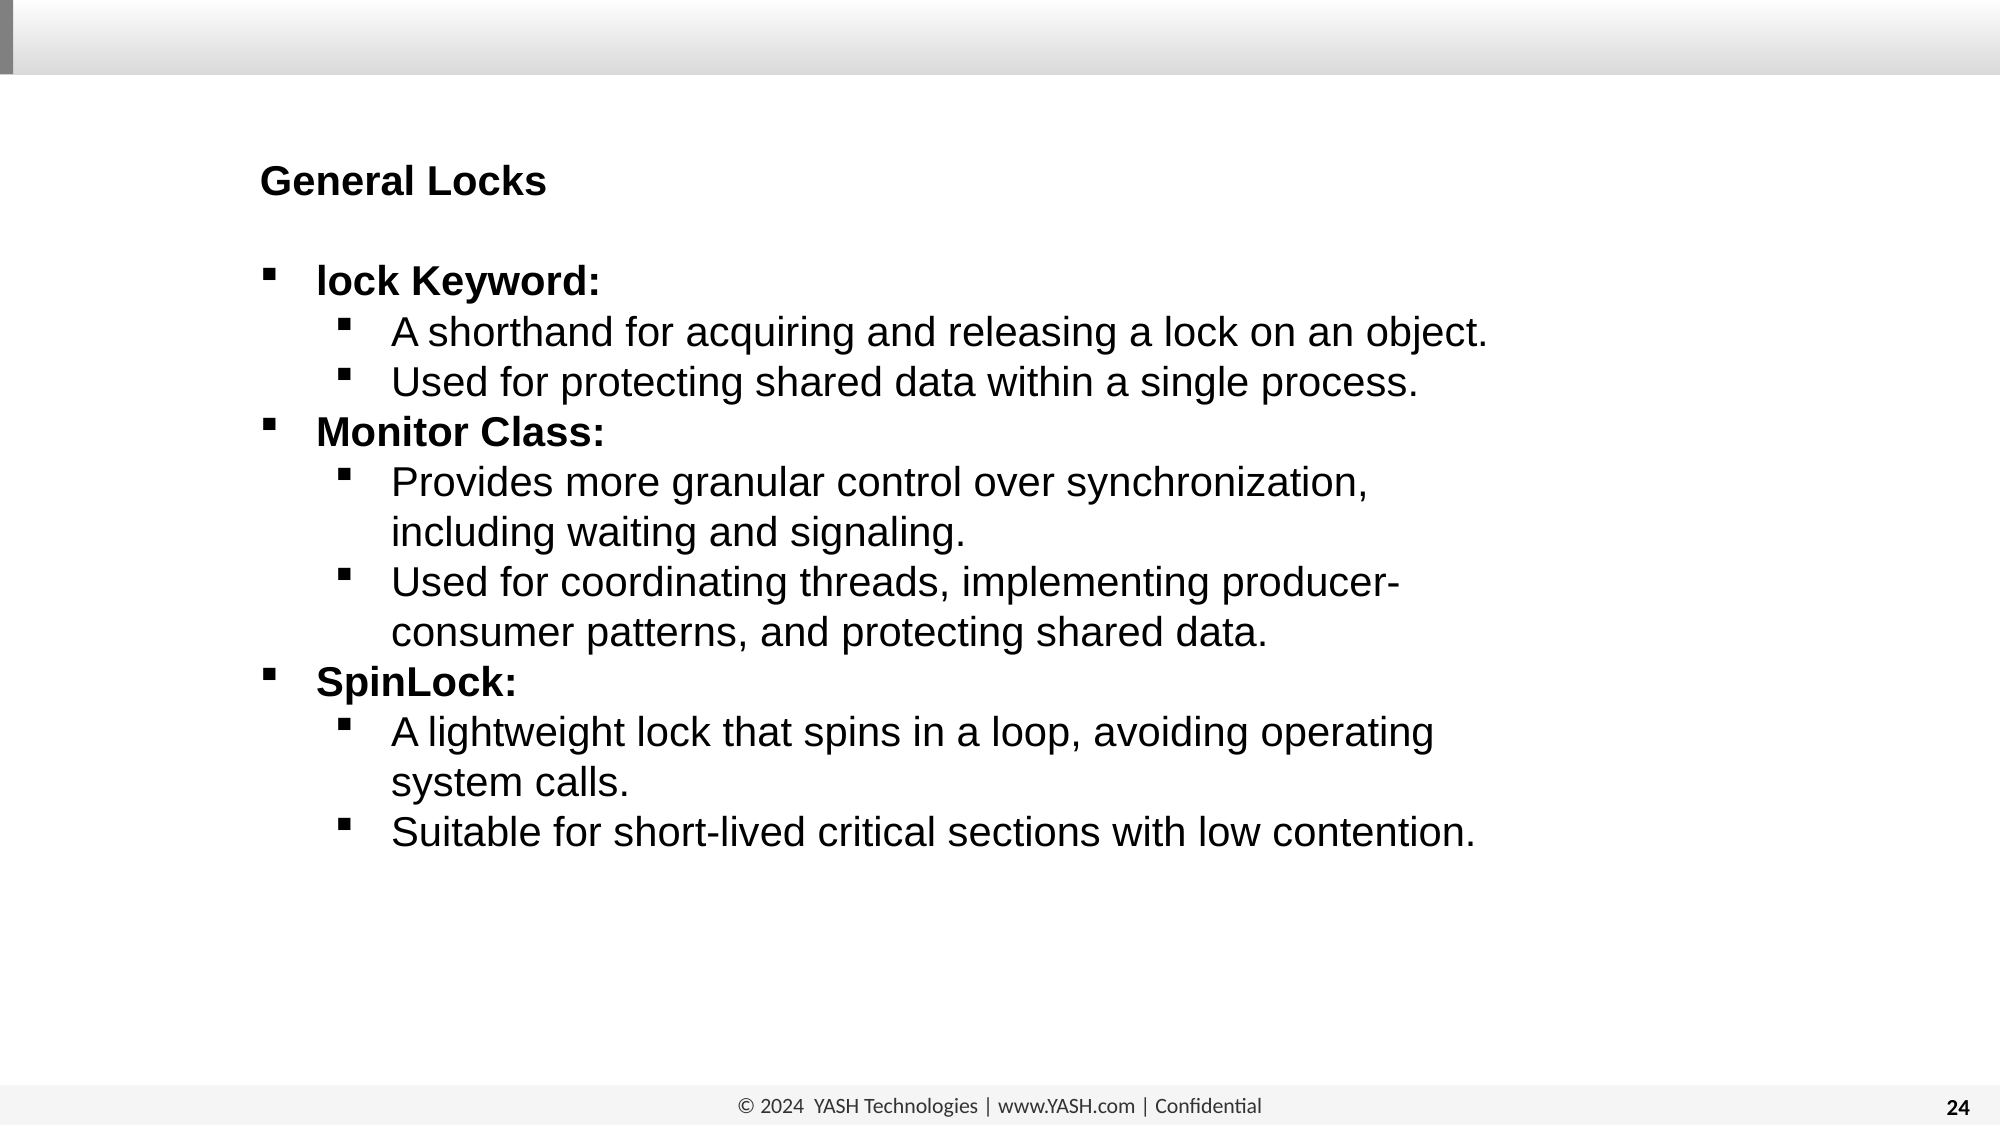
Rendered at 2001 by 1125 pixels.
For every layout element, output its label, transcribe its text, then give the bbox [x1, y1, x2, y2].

text_box General Locks lock Keyword: A shorthand for acquiring and releasing a lock on an object. Used for protecting shared data within a single process. Monitor Class: Provides more granular control over synchronization, including waiting and signaling. Used for coordinating threads, implementing producer-consumer patterns, and protecting shared data. SpinLock: A lightweight lock that spins in a loop, avoiding operating system calls. Suitable for short-lived critical sections with low contention. [244, 146, 1559, 907]
